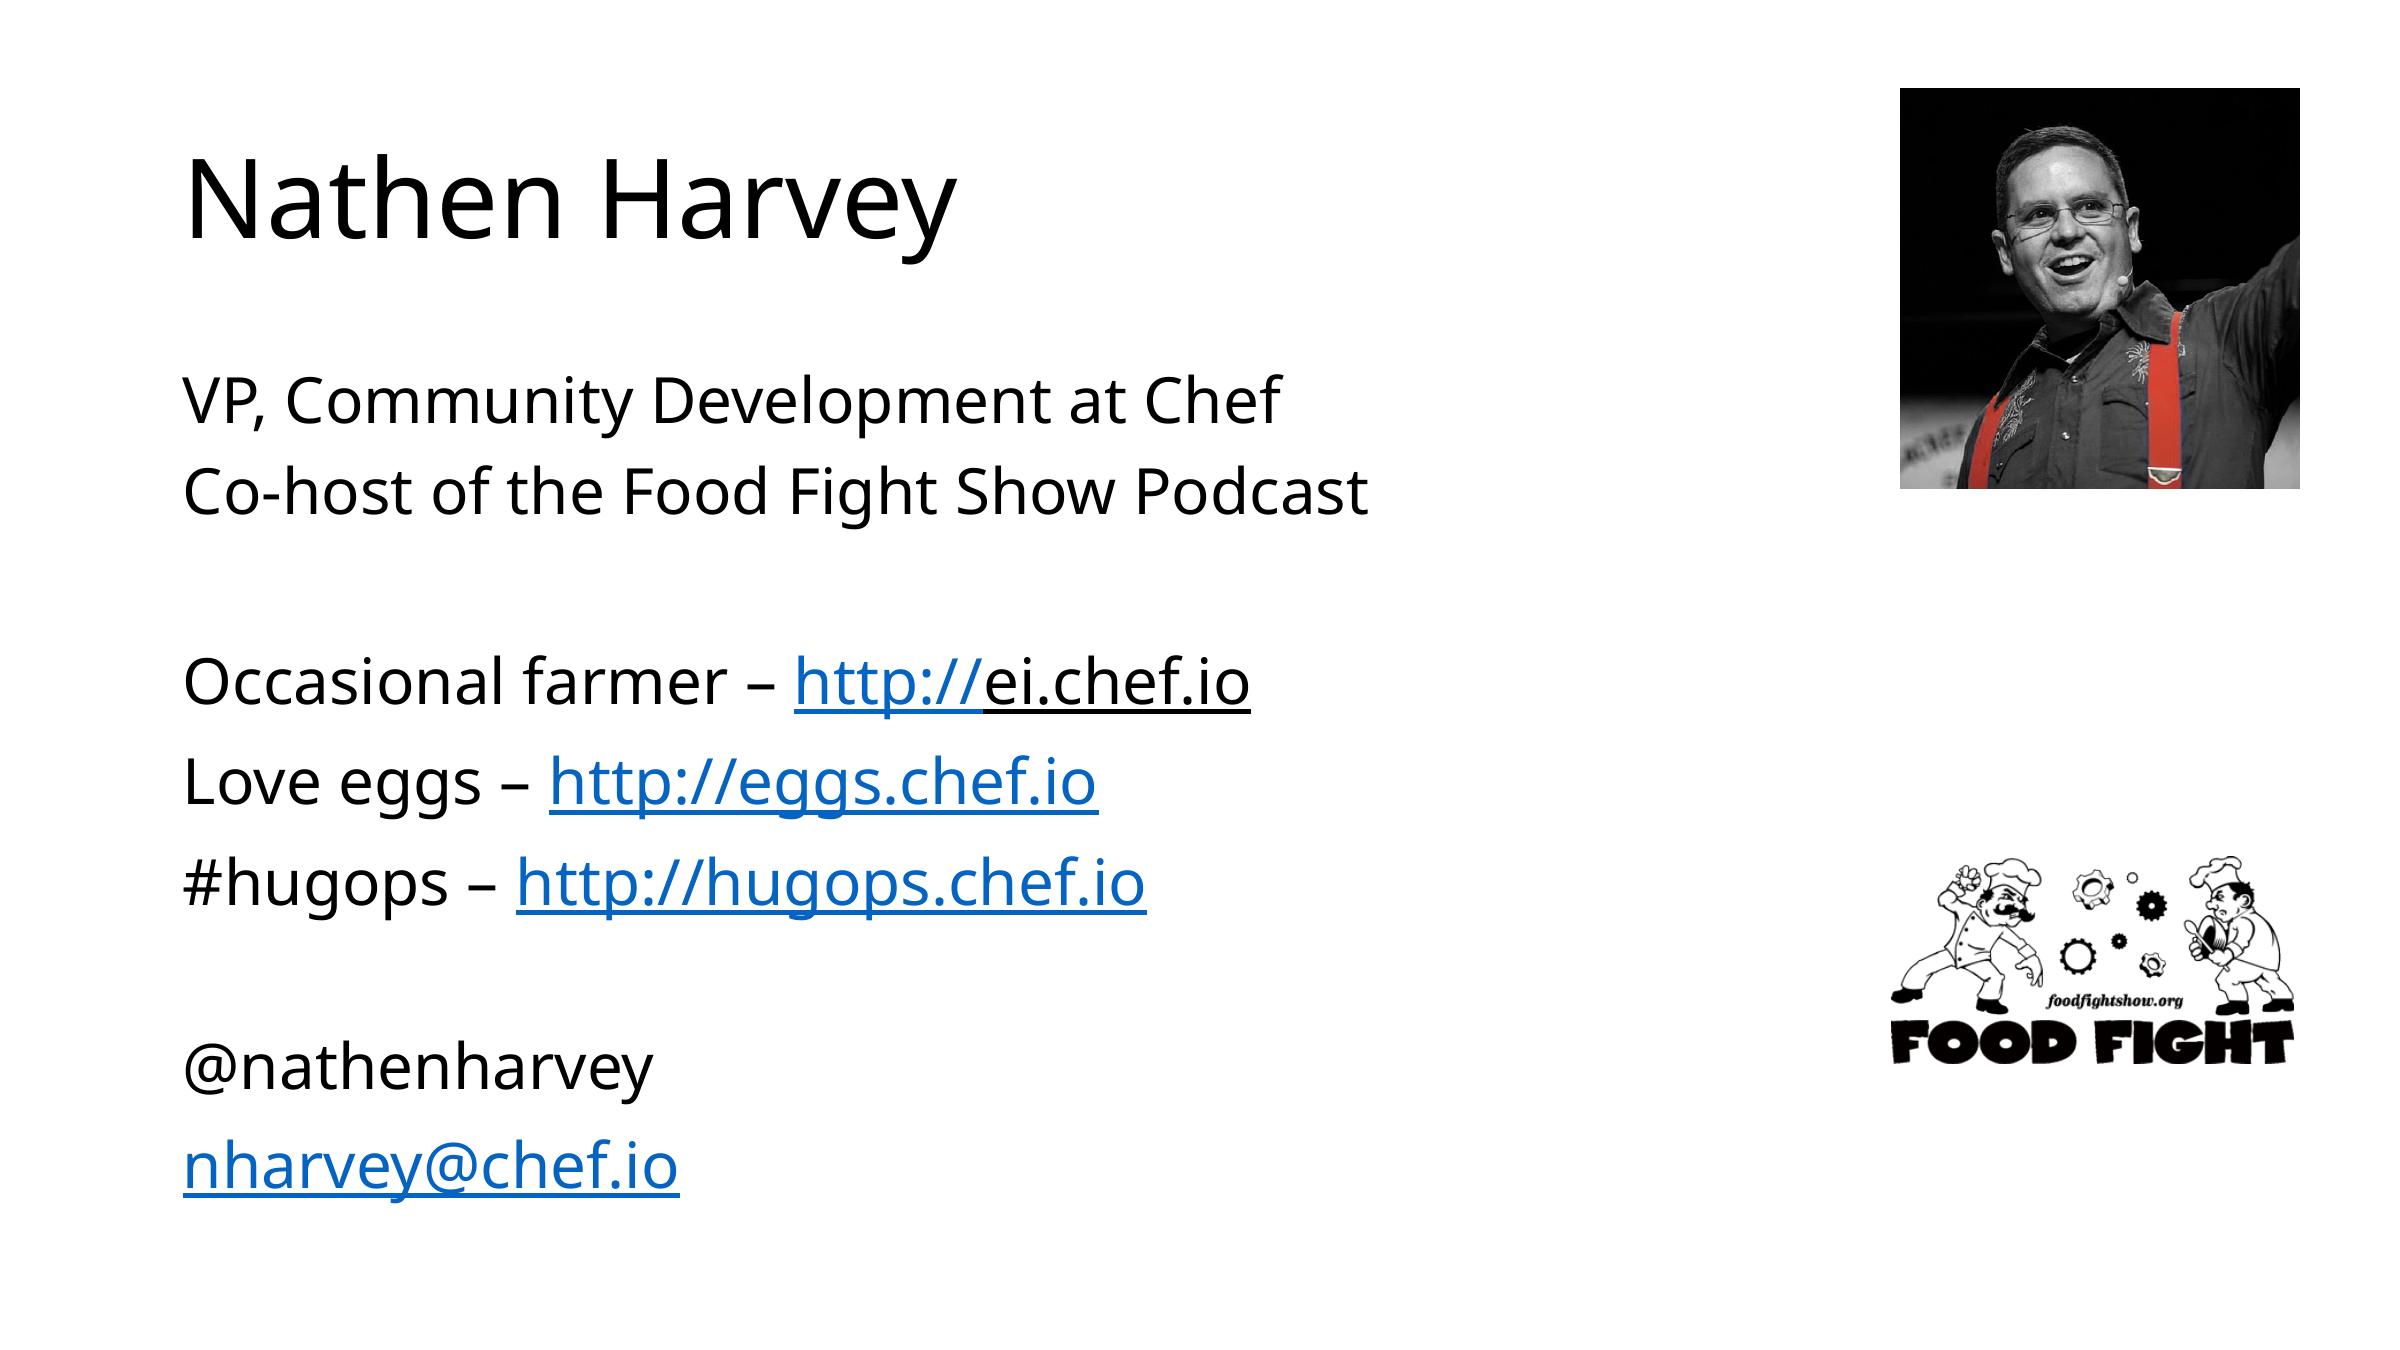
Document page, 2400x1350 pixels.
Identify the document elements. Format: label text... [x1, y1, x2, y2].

picture [1891, 856, 2294, 1064]
title Nathen Harvey [165, 71, 2235, 333]
list VP, Community Development at Chef Co-host of the Food Fight Show Podcast Occasional farmer – http://ei.chef.io Love eggs – http://eggs.chef.io #hugops – http://hugops.chef.io @nathenharvey nharvey@chef.io [165, 359, 2235, 1216]
picture [1899, 88, 2300, 489]
